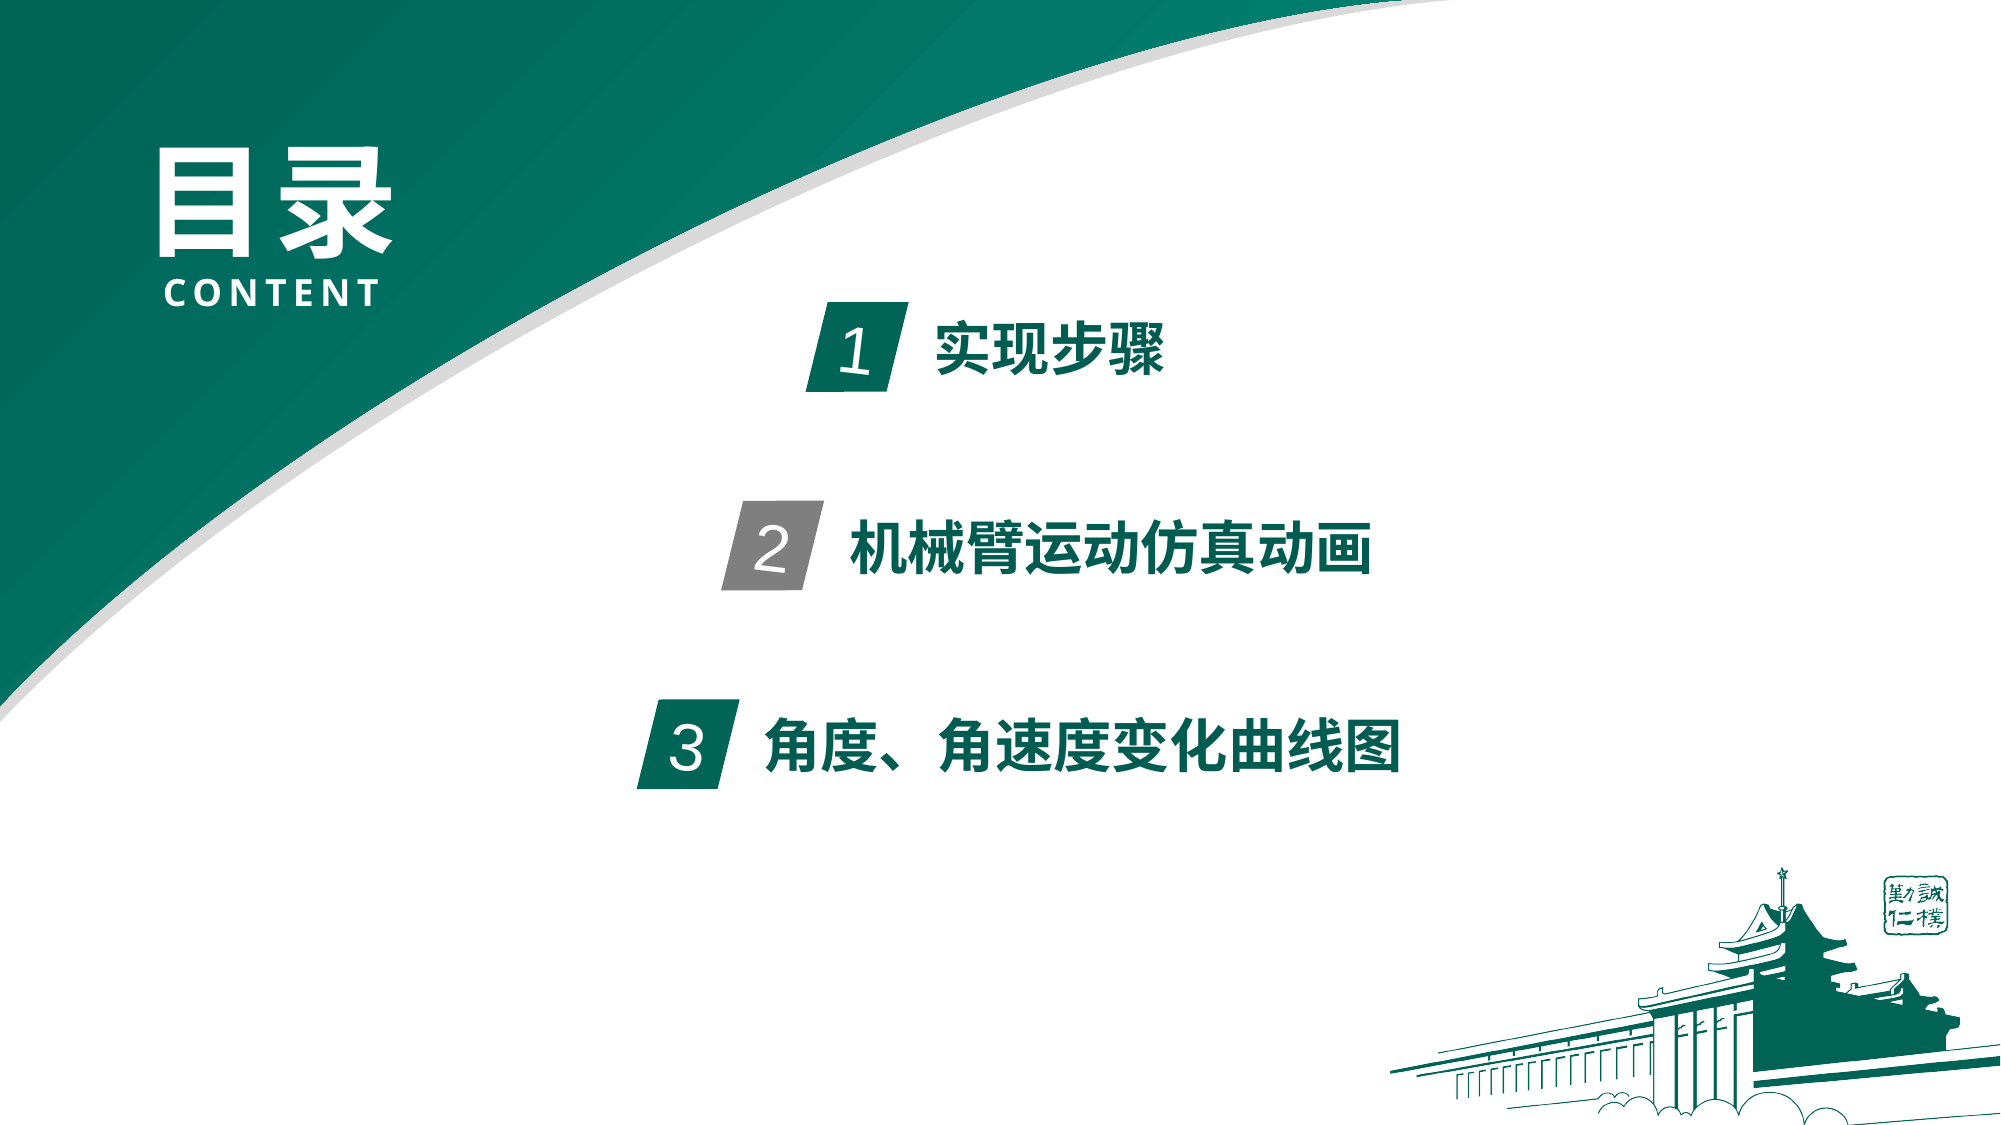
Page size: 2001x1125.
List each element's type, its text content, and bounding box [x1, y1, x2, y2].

text_box 1 [805, 302, 909, 392]
text_box 角度、角速度变化曲线图 [747, 702, 1467, 787]
picture [1390, 867, 2001, 1125]
text_box 3 [636, 699, 740, 790]
text_box 机械臂运动仿真动画 [834, 503, 1498, 589]
text_box 2 [721, 500, 825, 591]
text_box 实现步骤 [919, 305, 1582, 390]
